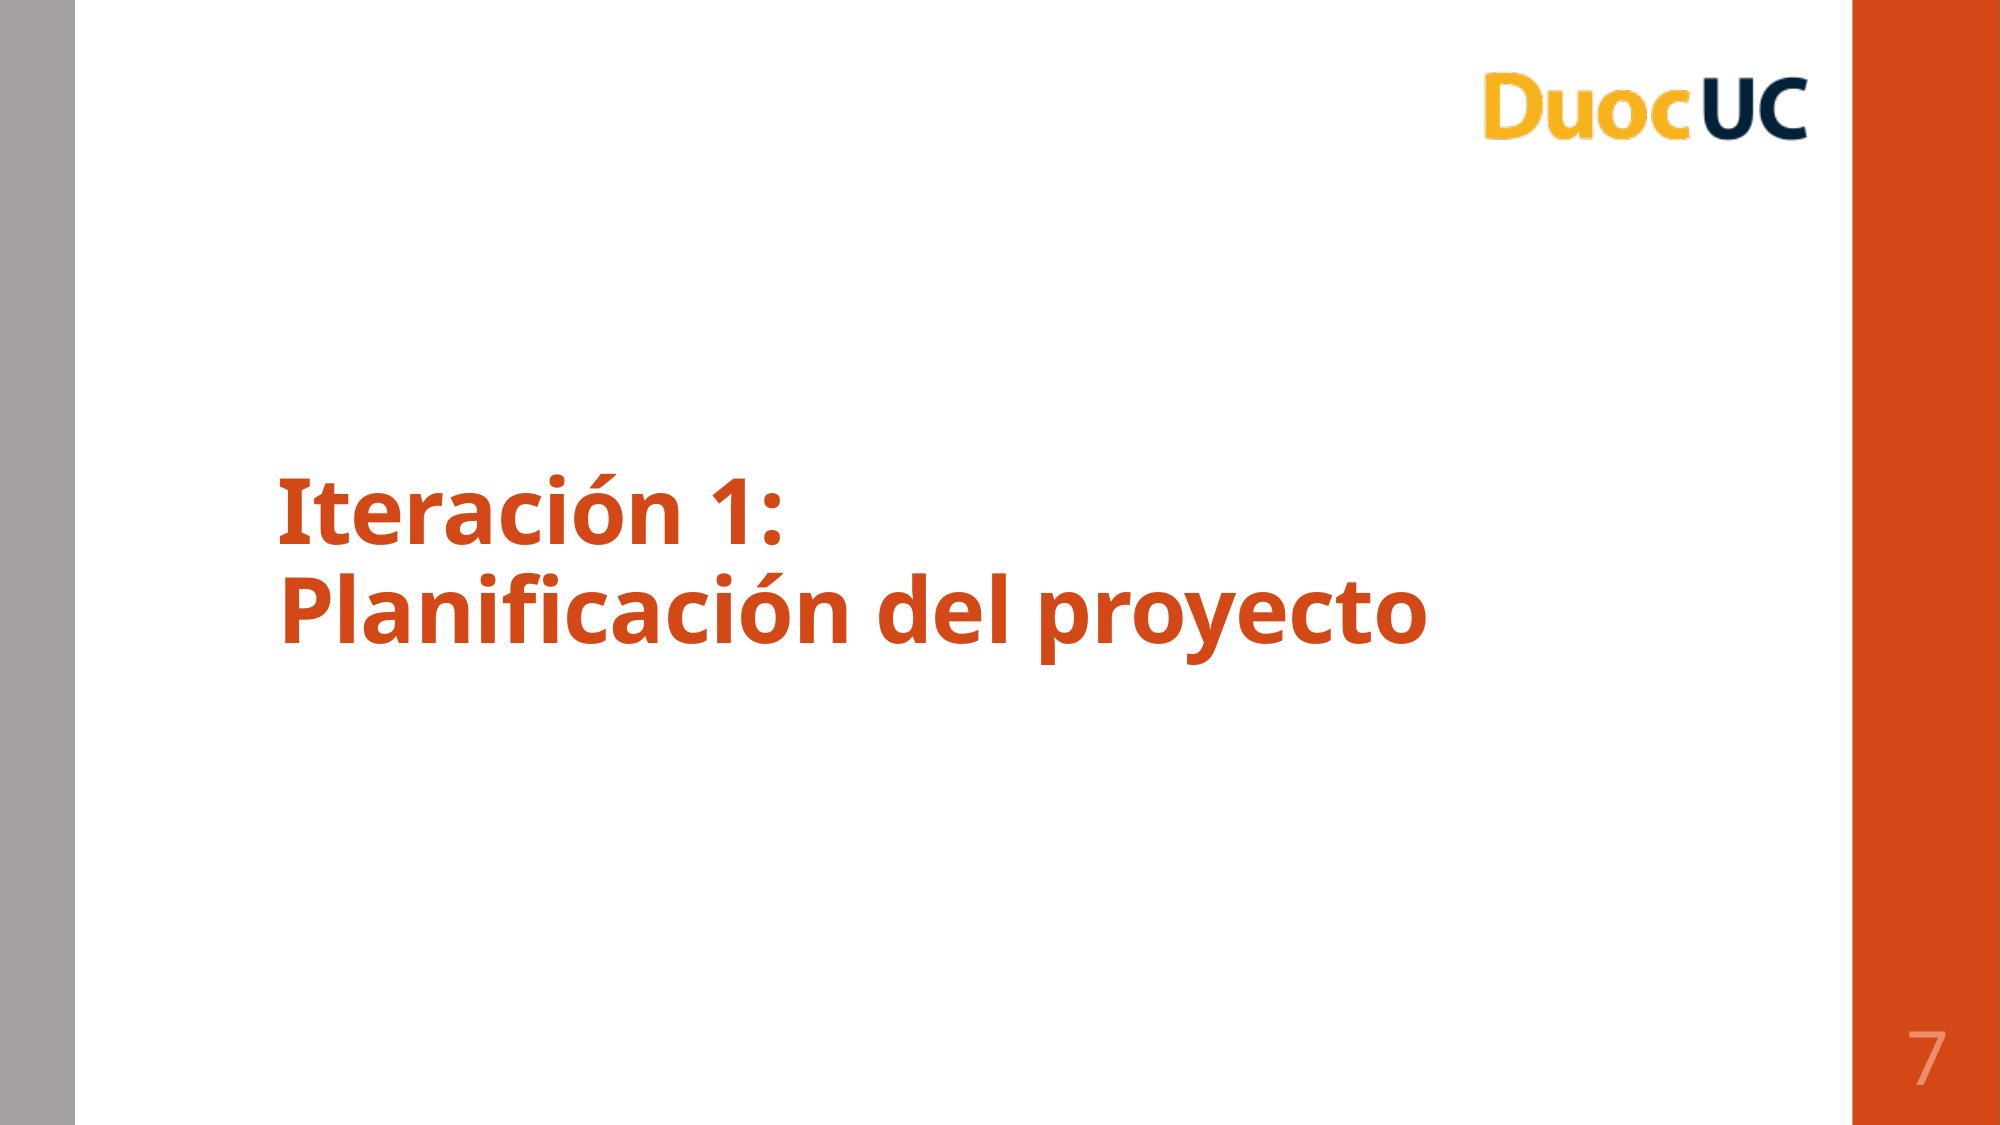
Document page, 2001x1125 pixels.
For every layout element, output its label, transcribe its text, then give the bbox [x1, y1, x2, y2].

picture [1479, 61, 1809, 149]
slide_number 6 [1852, 1012, 2000, 1110]
title Iteración 1: Planificación del proyecto [262, 441, 1853, 671]
